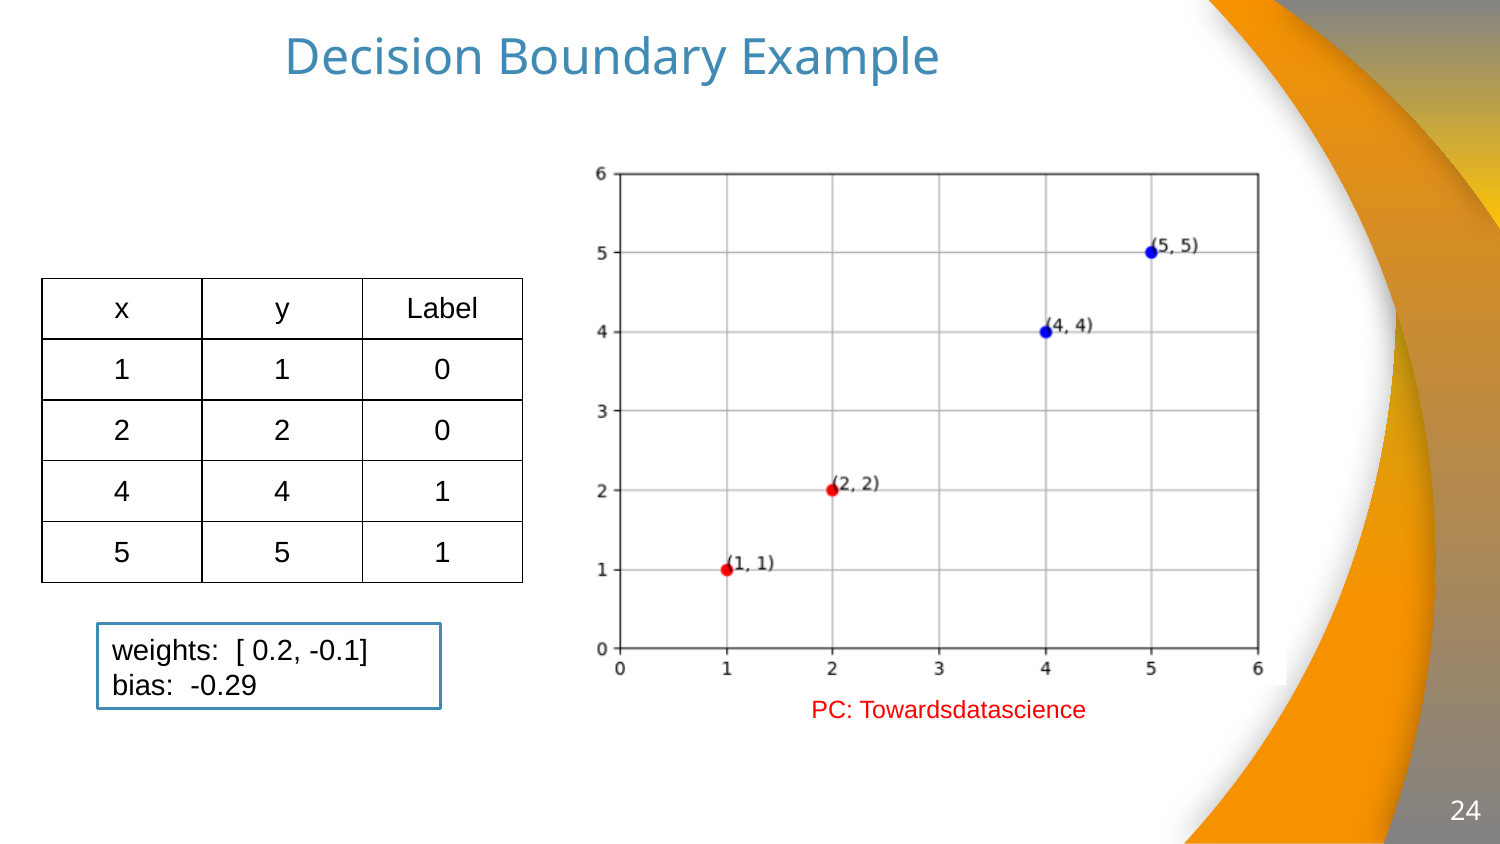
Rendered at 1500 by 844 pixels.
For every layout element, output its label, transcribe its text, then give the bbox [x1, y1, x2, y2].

table_cell 4 [43, 461, 201, 521]
slide_number 24 [1391, 779, 1482, 844]
table_cell 0 [363, 401, 522, 460]
text_box PC: Towardsdatascience [796, 694, 1102, 732]
table_cell 2 [43, 401, 201, 460]
table_header y [203, 279, 362, 338]
table_cell 5 [203, 522, 362, 582]
table_header Label [363, 279, 522, 338]
text_box weights: [ 0.2, -0.1] bias: -0.29 [97, 623, 441, 709]
table_cell 2 [203, 401, 362, 460]
picture [582, 158, 1287, 686]
table_cell 4 [203, 461, 362, 521]
table_cell 1 [363, 522, 522, 582]
table_cell 5 [43, 522, 201, 582]
table_cell 0 [363, 340, 522, 399]
table_cell 1 [363, 461, 522, 521]
title Decision Boundary Example [41, 20, 1184, 86]
table_cell 1 [203, 340, 362, 399]
table_header x [43, 279, 201, 338]
table_cell 1 [43, 340, 201, 399]
